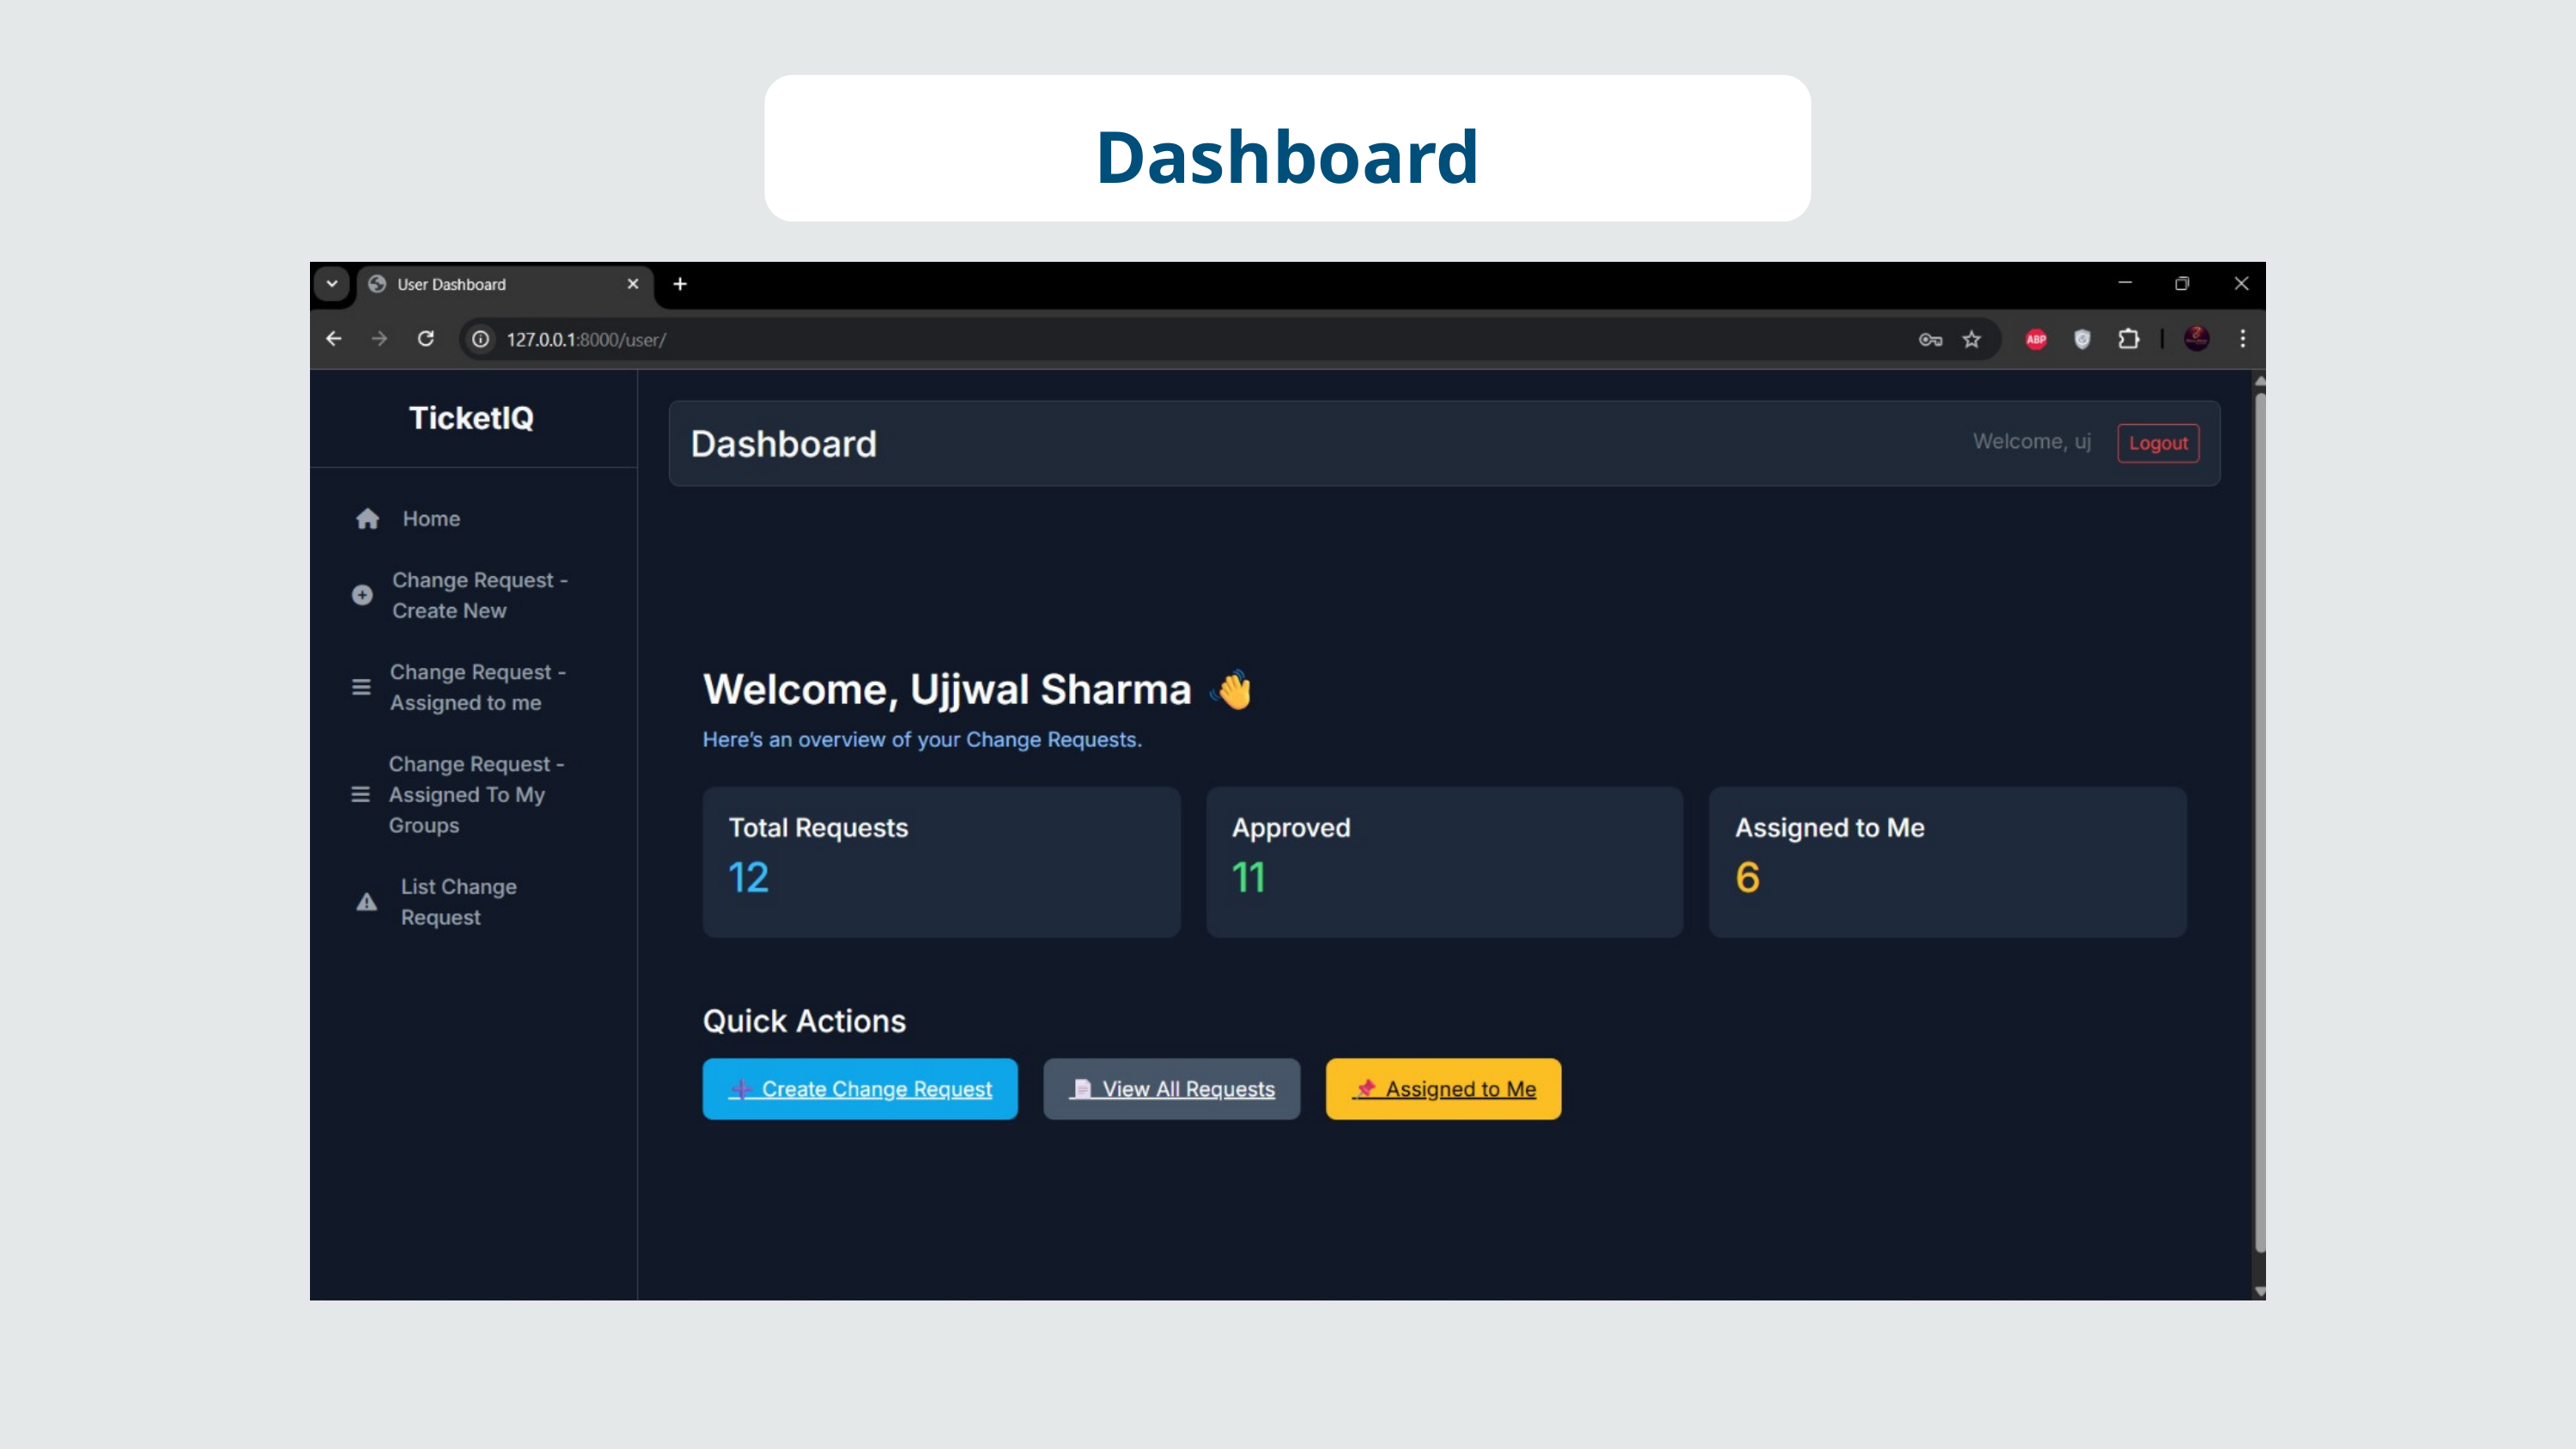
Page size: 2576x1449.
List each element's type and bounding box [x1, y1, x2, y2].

text_box [764, 75, 1812, 222]
text_box [306, 258, 2270, 1304]
